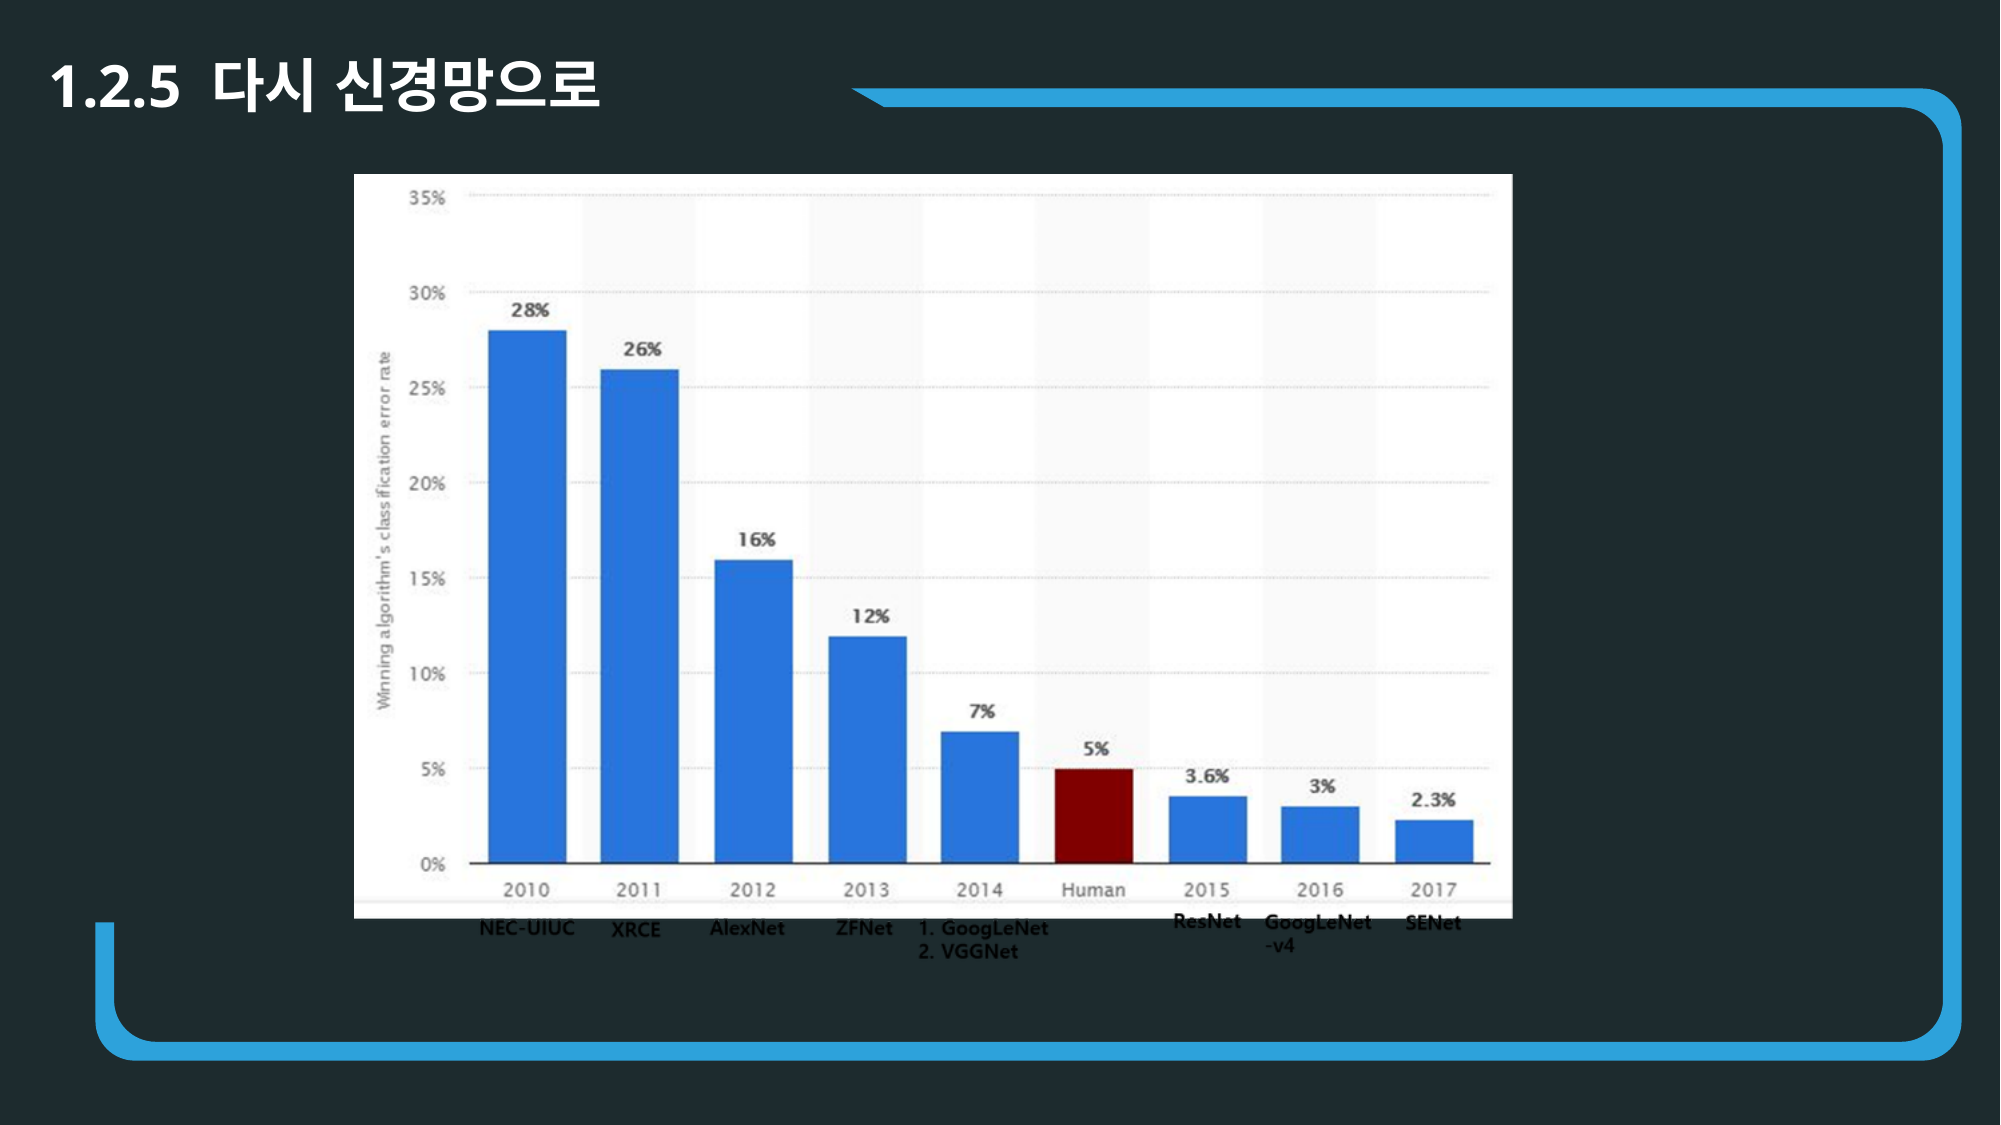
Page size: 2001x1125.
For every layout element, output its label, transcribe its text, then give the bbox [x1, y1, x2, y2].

picture [354, 174, 1557, 975]
text_box [94, 87, 1963, 1062]
text_box 1.2.5 다시 신경망으로 [34, 42, 870, 127]
